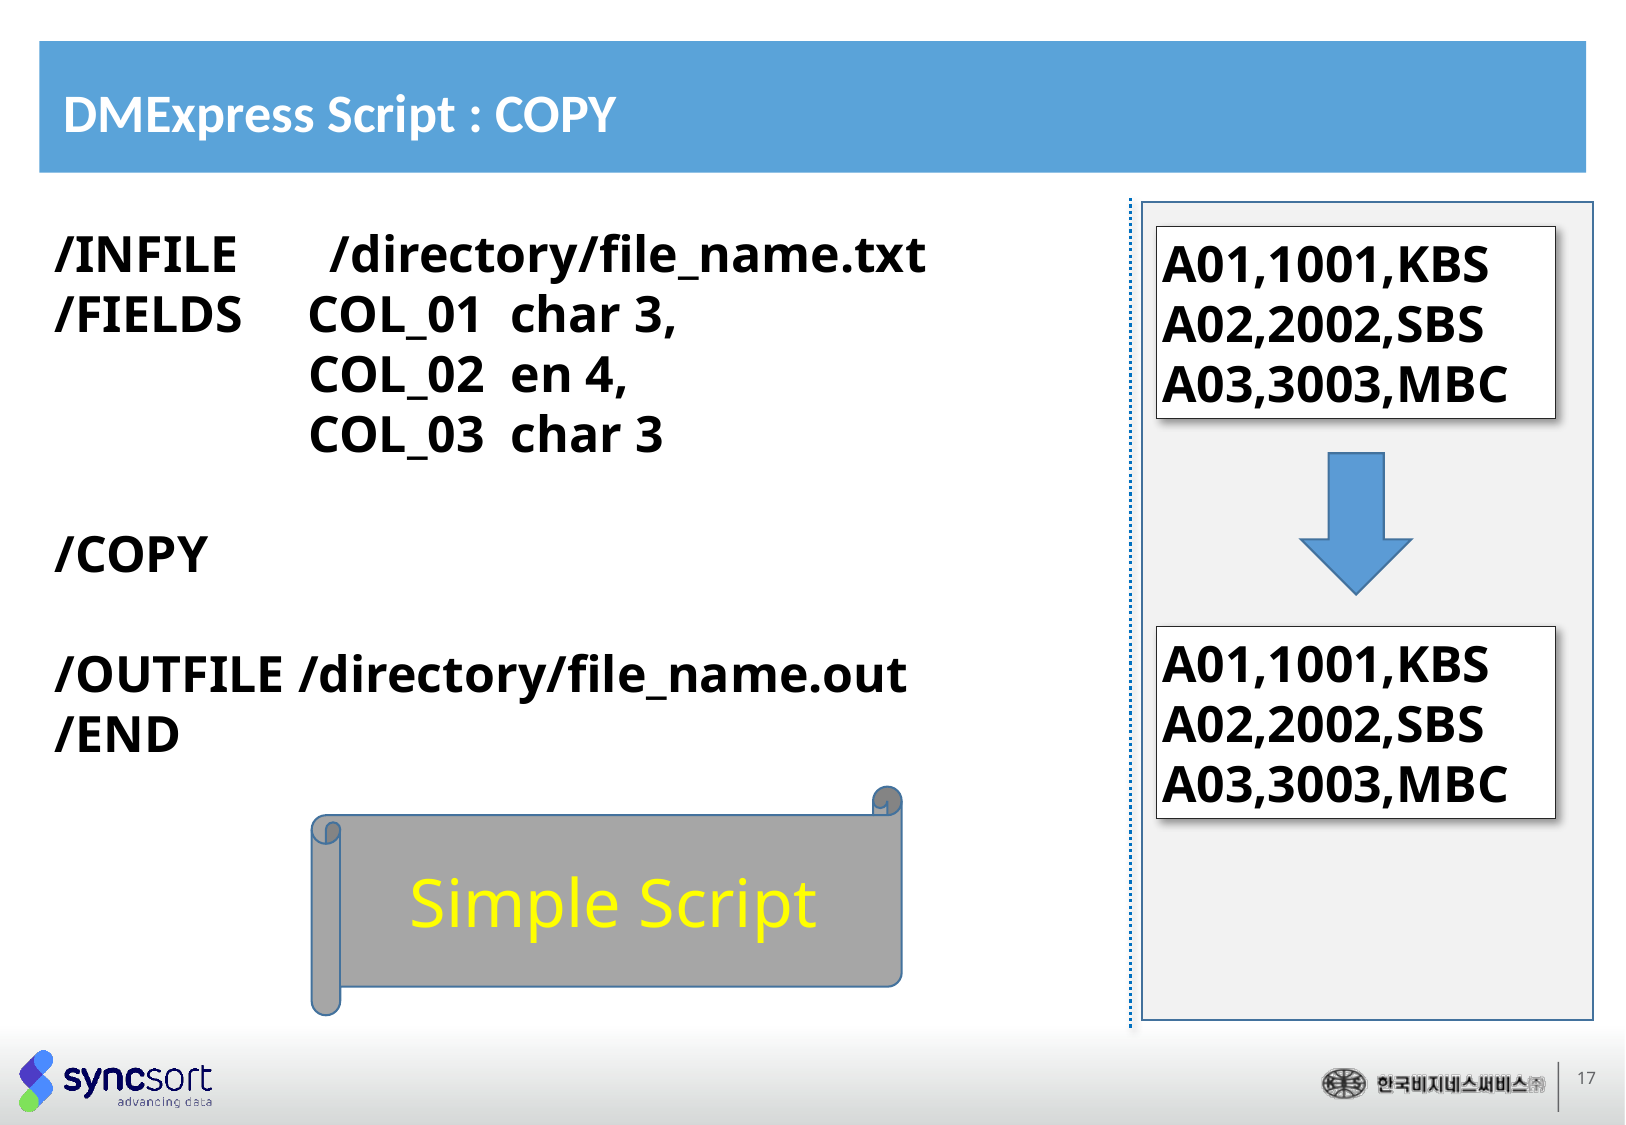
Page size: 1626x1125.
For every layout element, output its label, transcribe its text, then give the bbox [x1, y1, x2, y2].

text_box [1298, 452, 1414, 596]
text_box [1141, 201, 1594, 1021]
text_box A01,1001,KBS A02,2002,SBS A03,3003,MBC [1156, 226, 1556, 419]
picture [0, 1024, 1625, 1125]
text_box A01,1001,KBS A02,2002,SBS A03,3003,MBC [1156, 626, 1556, 819]
title DMExpress Script : COPY [48, 55, 1579, 175]
text_box Simple Script [310, 785, 903, 1017]
text_box /INFILE /directory/file_name.txt /FIELDS COL_01 char 3, /FEILED COL_02 en 4, /FEILED COL_03 char 3 /COPY /OUTFILE /directory/file_name.out /END [48, 216, 1129, 768]
